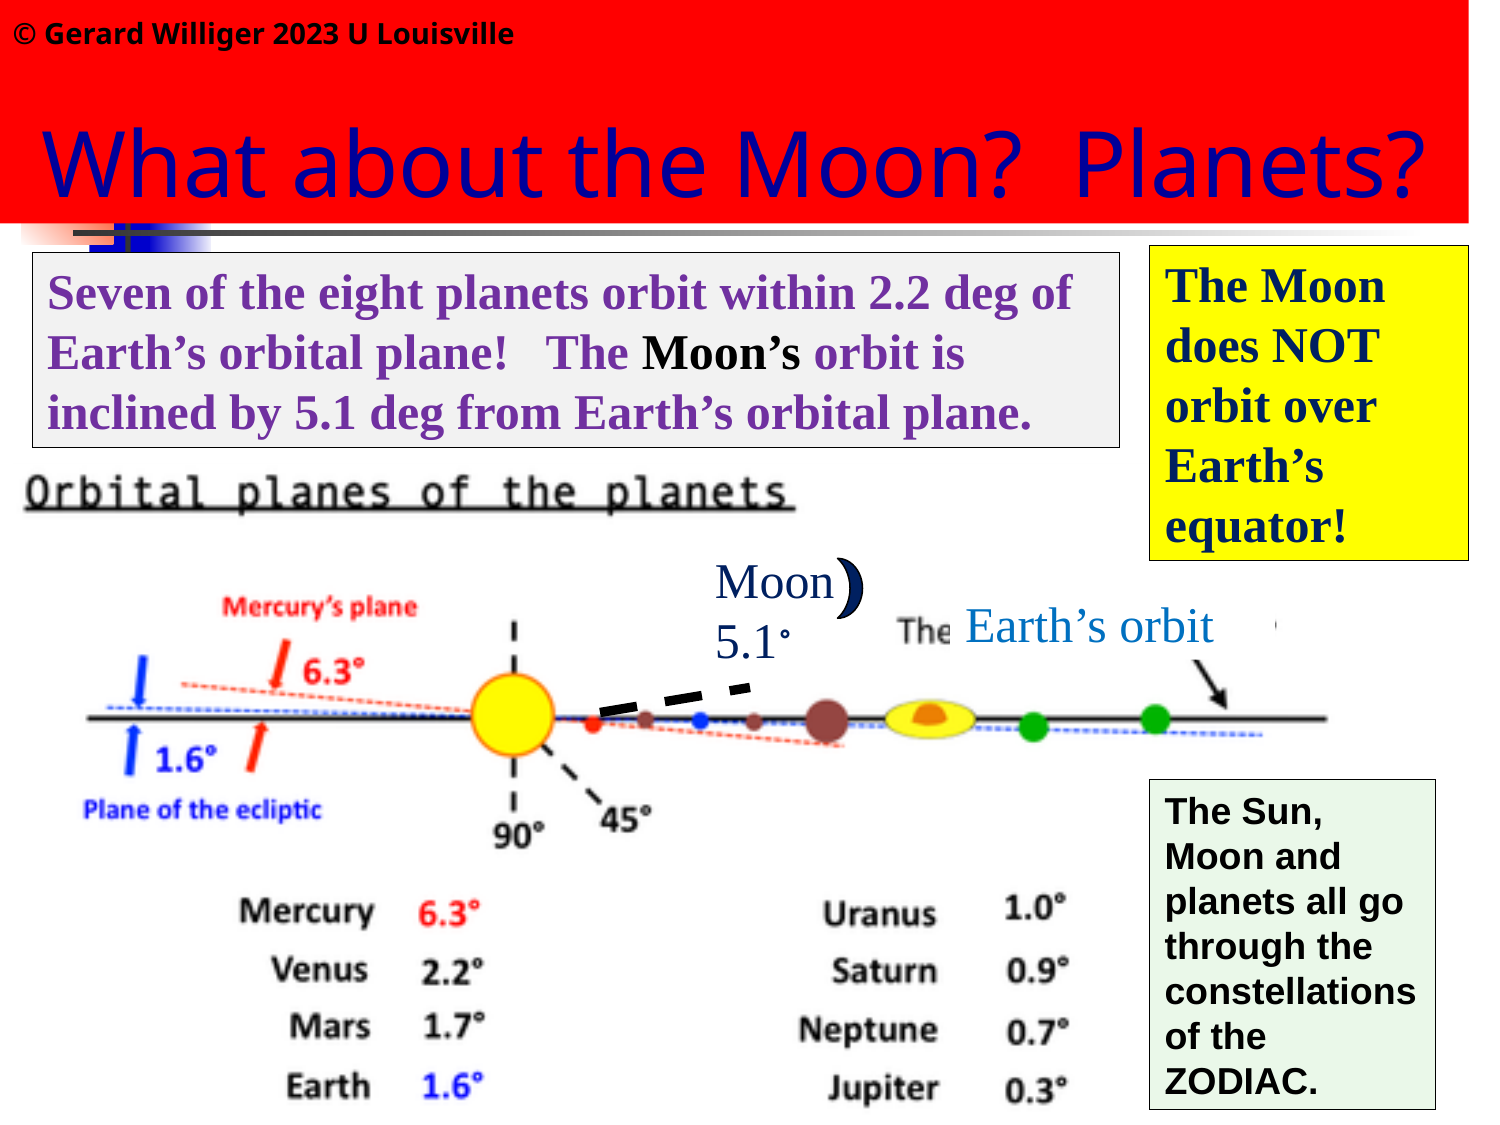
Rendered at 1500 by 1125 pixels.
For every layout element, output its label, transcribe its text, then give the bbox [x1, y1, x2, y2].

text_box © Gerard Williger 2023 U Louisville [0, 0, 552, 66]
text_box Seven of the eight planets orbit within 2.2 deg of Earth’s orbital plane! The Moon’s orbit is inclined by 5.1 deg from Earth’s orbital plane. [32, 252, 1120, 448]
text_box The Sun, Moon and planets all go through the constellations of the ZODIAC. [1341, 779, 1436, 1110]
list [13, 462, 1337, 1125]
title What about the Moon? Planets? [0, 0, 1469, 224]
text_box The Moon does NOT orbit over Earth’s equator! [1149, 245, 1469, 561]
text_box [599, 687, 751, 713]
